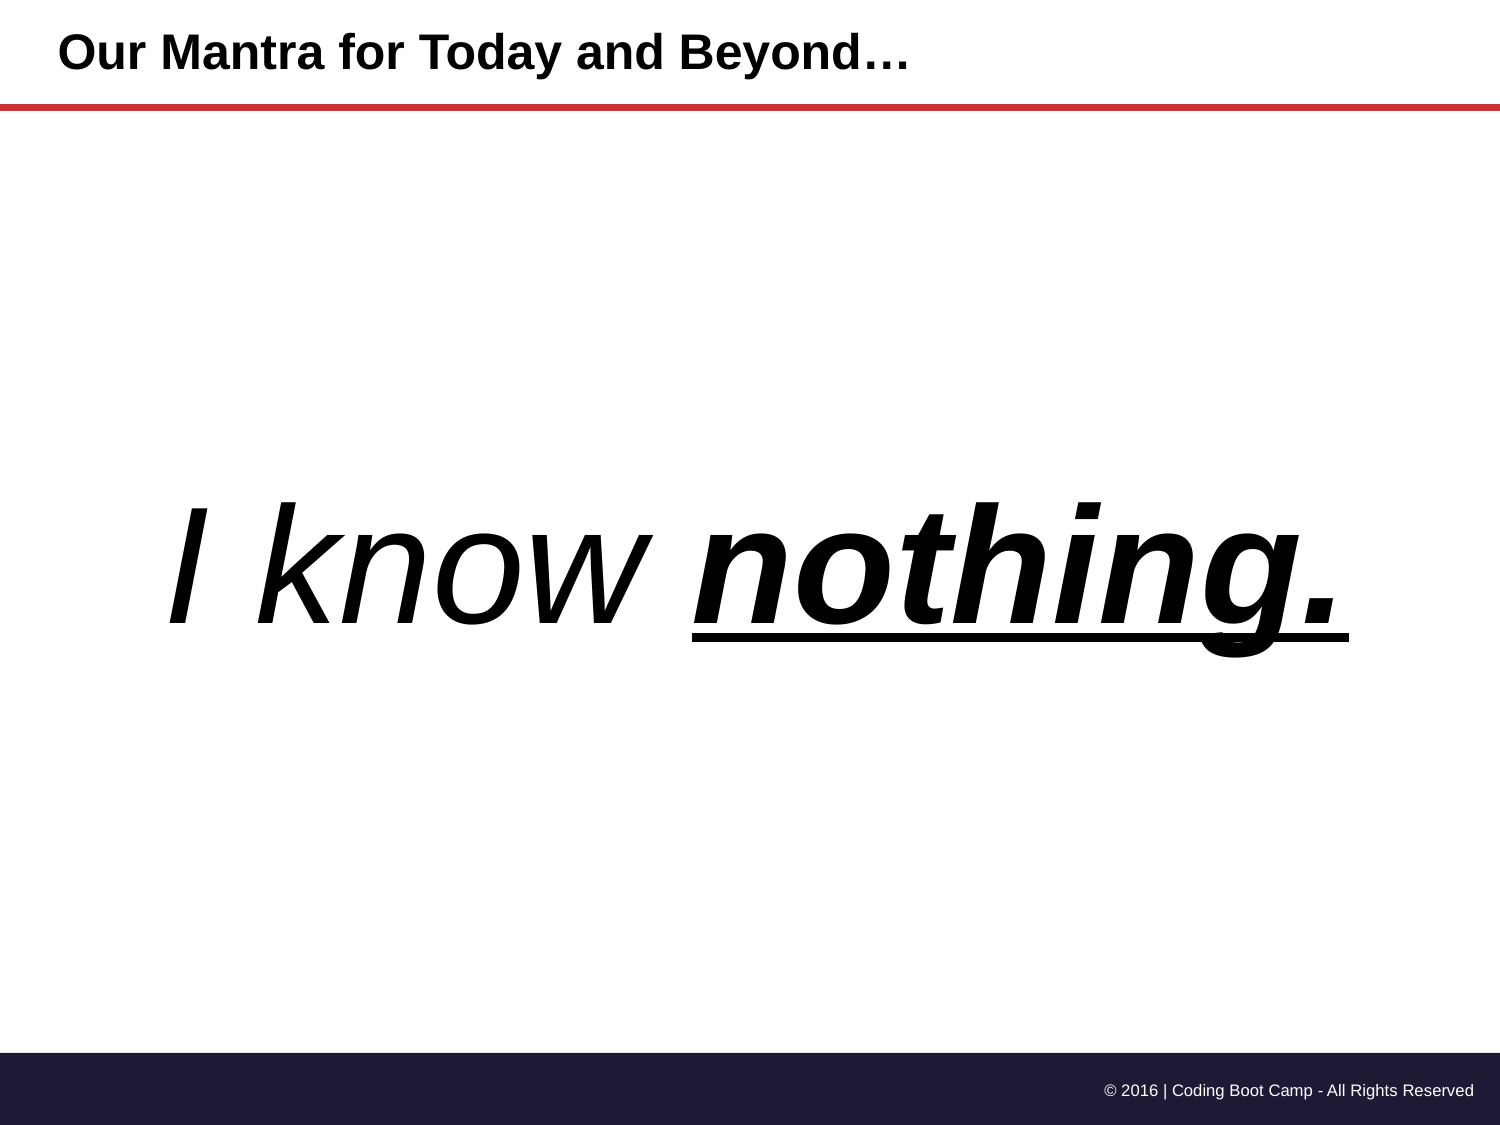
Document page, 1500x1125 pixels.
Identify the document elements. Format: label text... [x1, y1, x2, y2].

title Our Mantra for Today and Beyond… [49, 0, 948, 108]
text_box I know nothing. [49, 449, 1463, 665]
